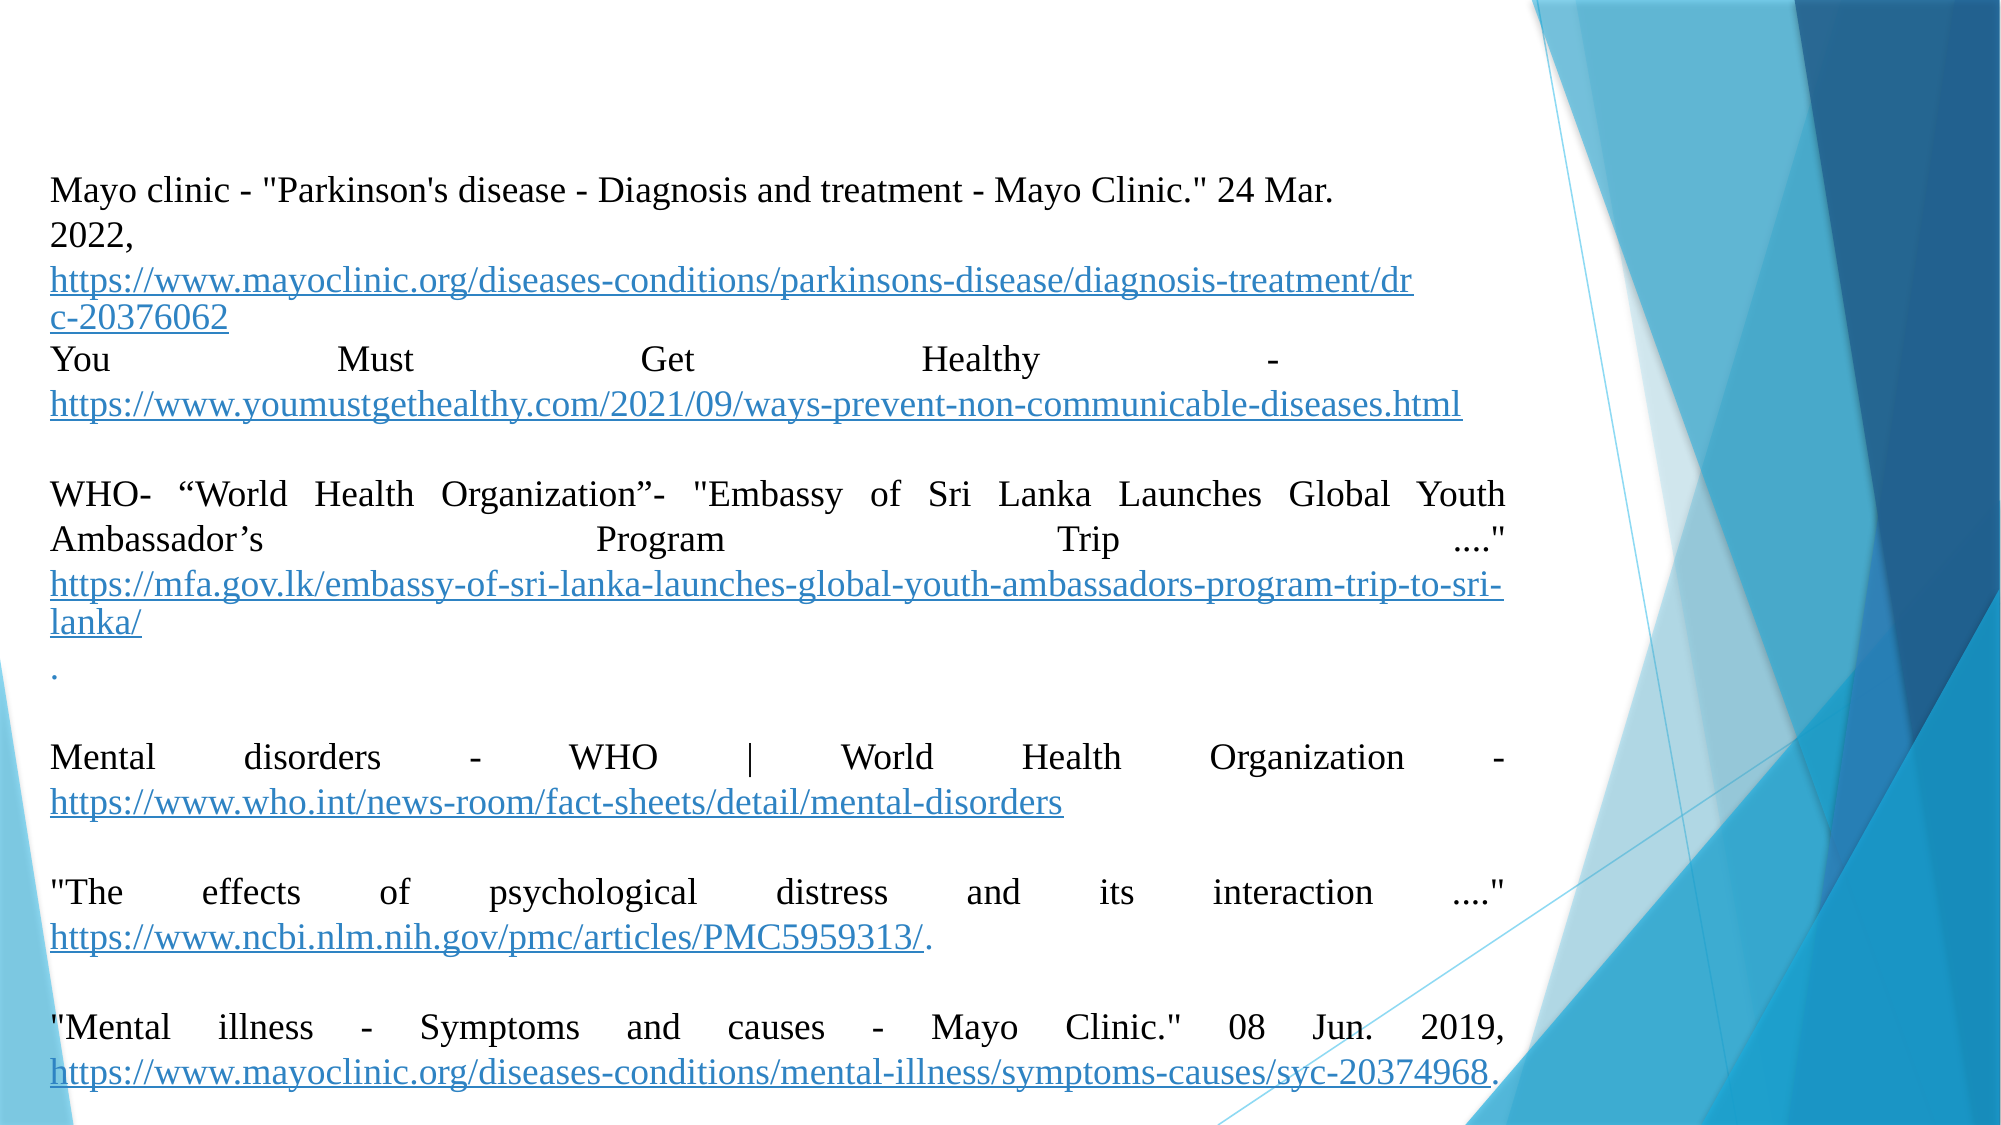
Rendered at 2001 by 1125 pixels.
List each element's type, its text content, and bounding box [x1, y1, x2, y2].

text_box You Must Get Healthy - https://www.youmustgethealthy.com/2021/09/ways-prevent-non-communicable-diseases.html WHO- “World Health Organization”- "Embassy of Sri Lanka Launches Global Youth Ambassador’s Program Trip ...." https://mfa.gov.lk/embassy-of-sri-lanka-launches-global-youth-ambassadors-program-trip-to-sri-lanka/. Mental disorders - WHO | World Health Organization - https://www.who.int/news-room/fact-sheets/detail/mental-disorders "The effects of psychological distress and its interaction ...." https://www.ncbi.nlm.nih.gov/pmc/articles/PMC5959313/. "Mental illness - Symptoms and causes - Mayo Clinic." 08 Jun. 2019, https://www.mayoclinic.org/diseases-conditions/mental-illness/symptoms-causes/syc-20374968. [35, 326, 1522, 1107]
text_box Mayo clinic - "Parkinson's disease - Diagnosis and treatment - Mayo Clinic." 24 Mar. 2022, https://www.mayoclinic.org/diseases-conditions/parkinsons-disease/diagnosis-treatment/drc-20376062 [35, 157, 1434, 307]
